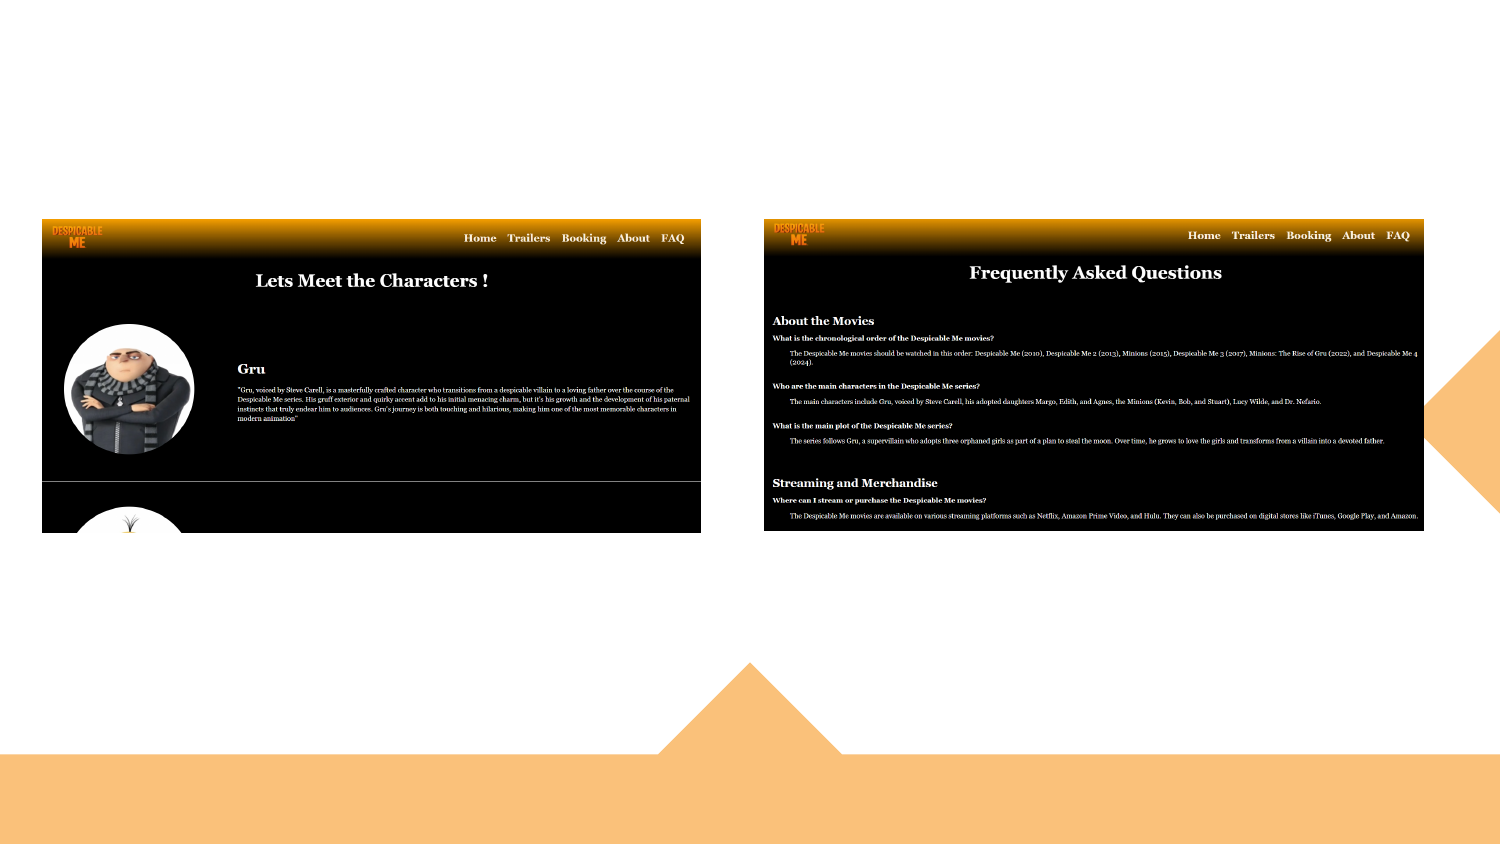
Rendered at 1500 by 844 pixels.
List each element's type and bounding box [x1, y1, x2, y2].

picture [42, 219, 701, 533]
picture [764, 219, 1424, 531]
